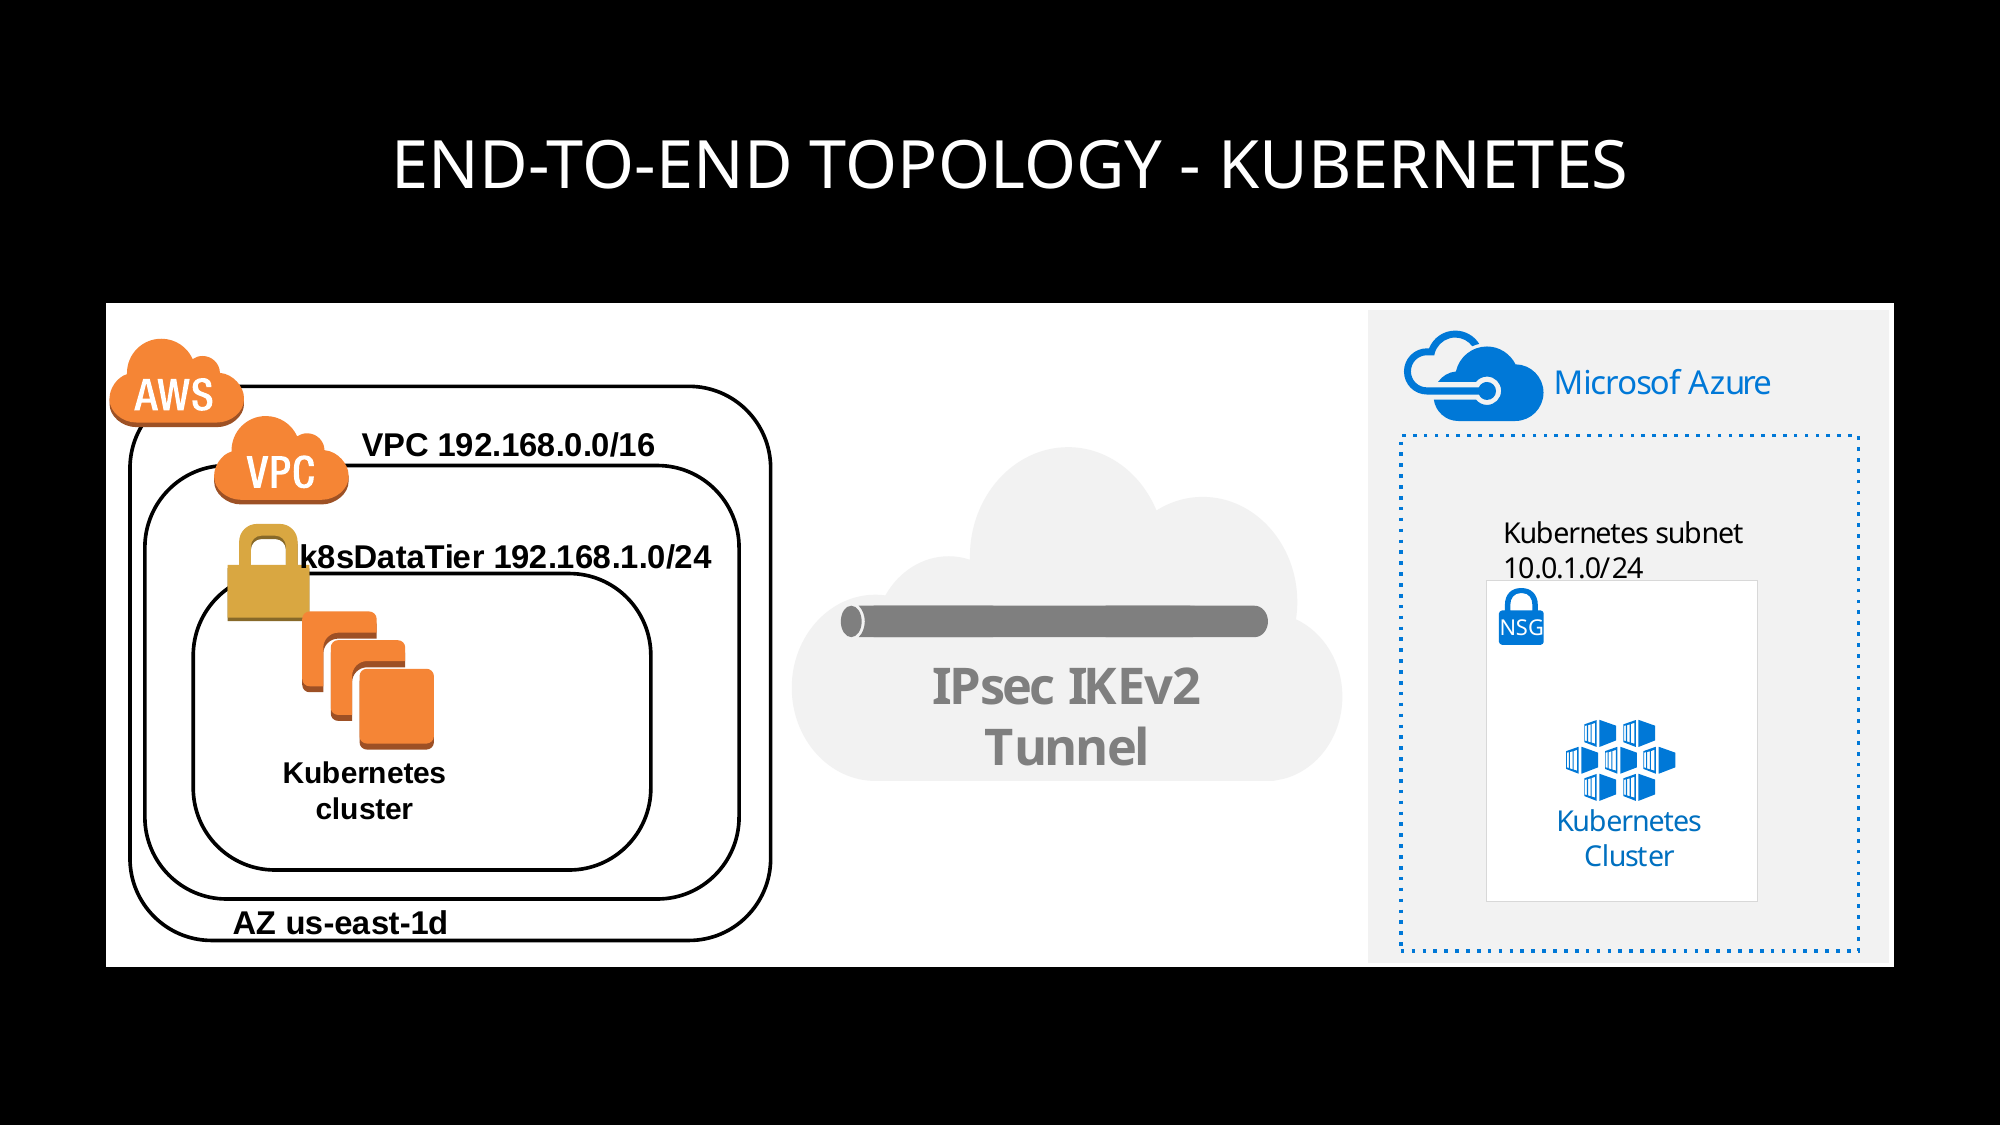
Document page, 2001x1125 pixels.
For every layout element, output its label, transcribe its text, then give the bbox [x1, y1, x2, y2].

title END-TO-END TOPOLOGY - KUBERNETES [91, 105, 1931, 228]
picture [105, 302, 1895, 968]
